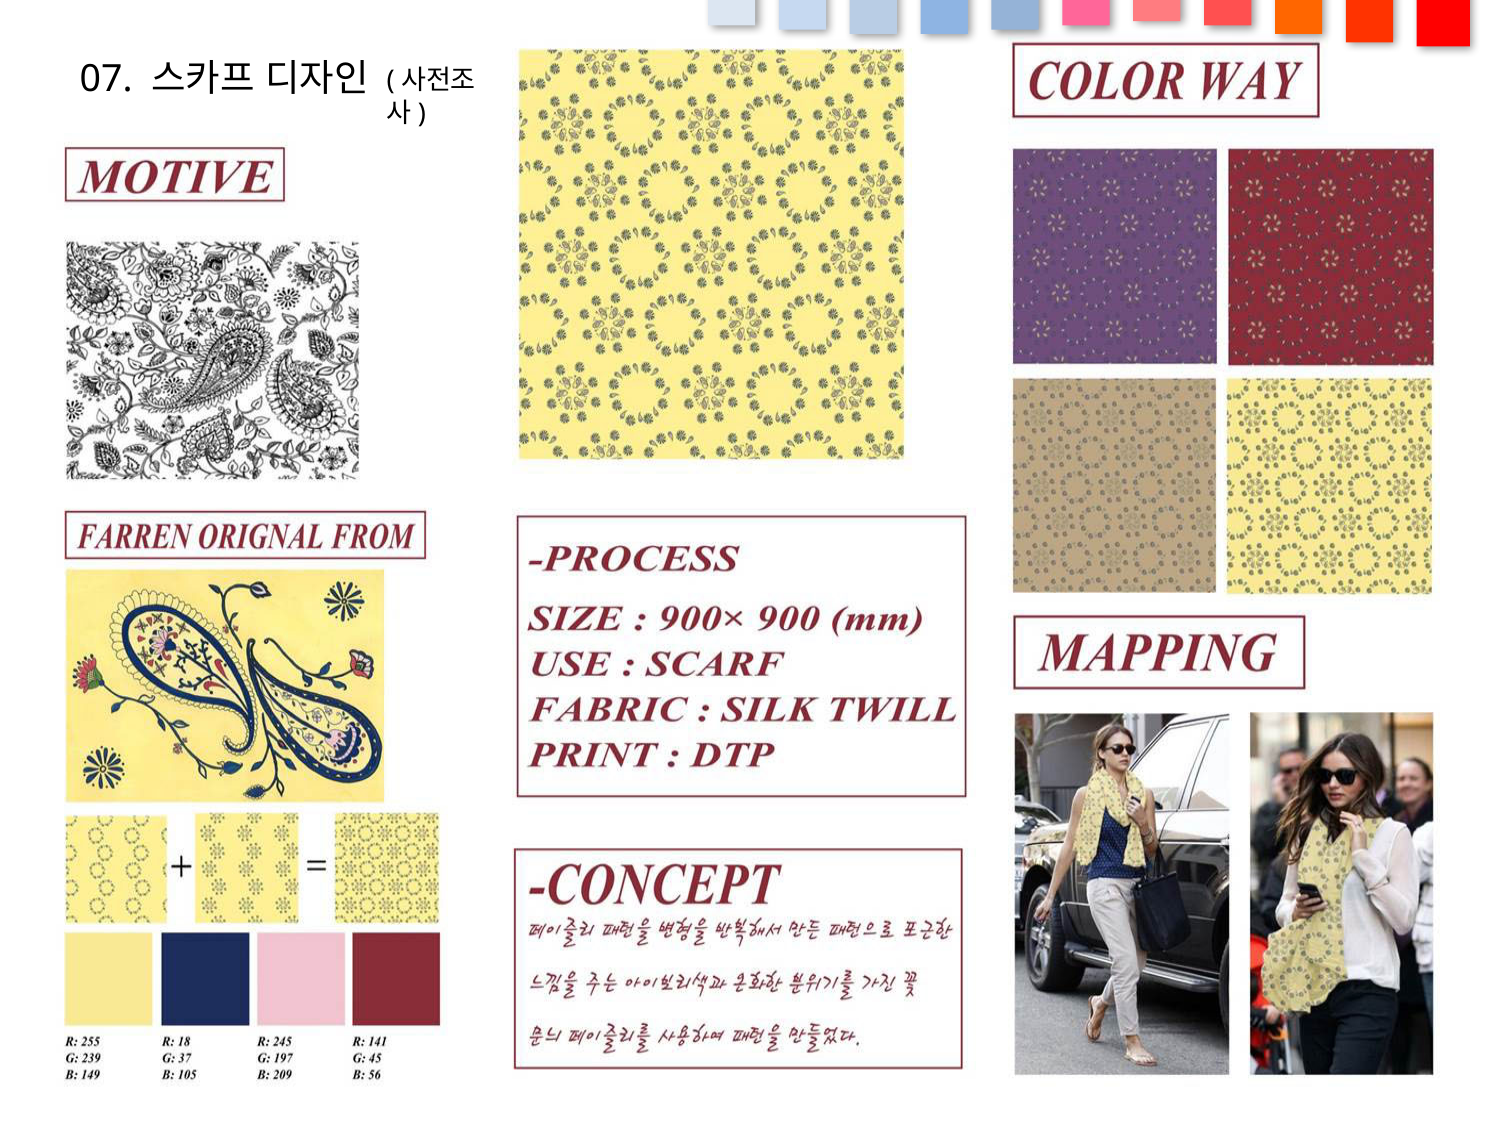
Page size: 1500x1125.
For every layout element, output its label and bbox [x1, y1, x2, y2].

picture [0, 0, 1500, 1125]
text_box [707, 0, 1470, 47]
